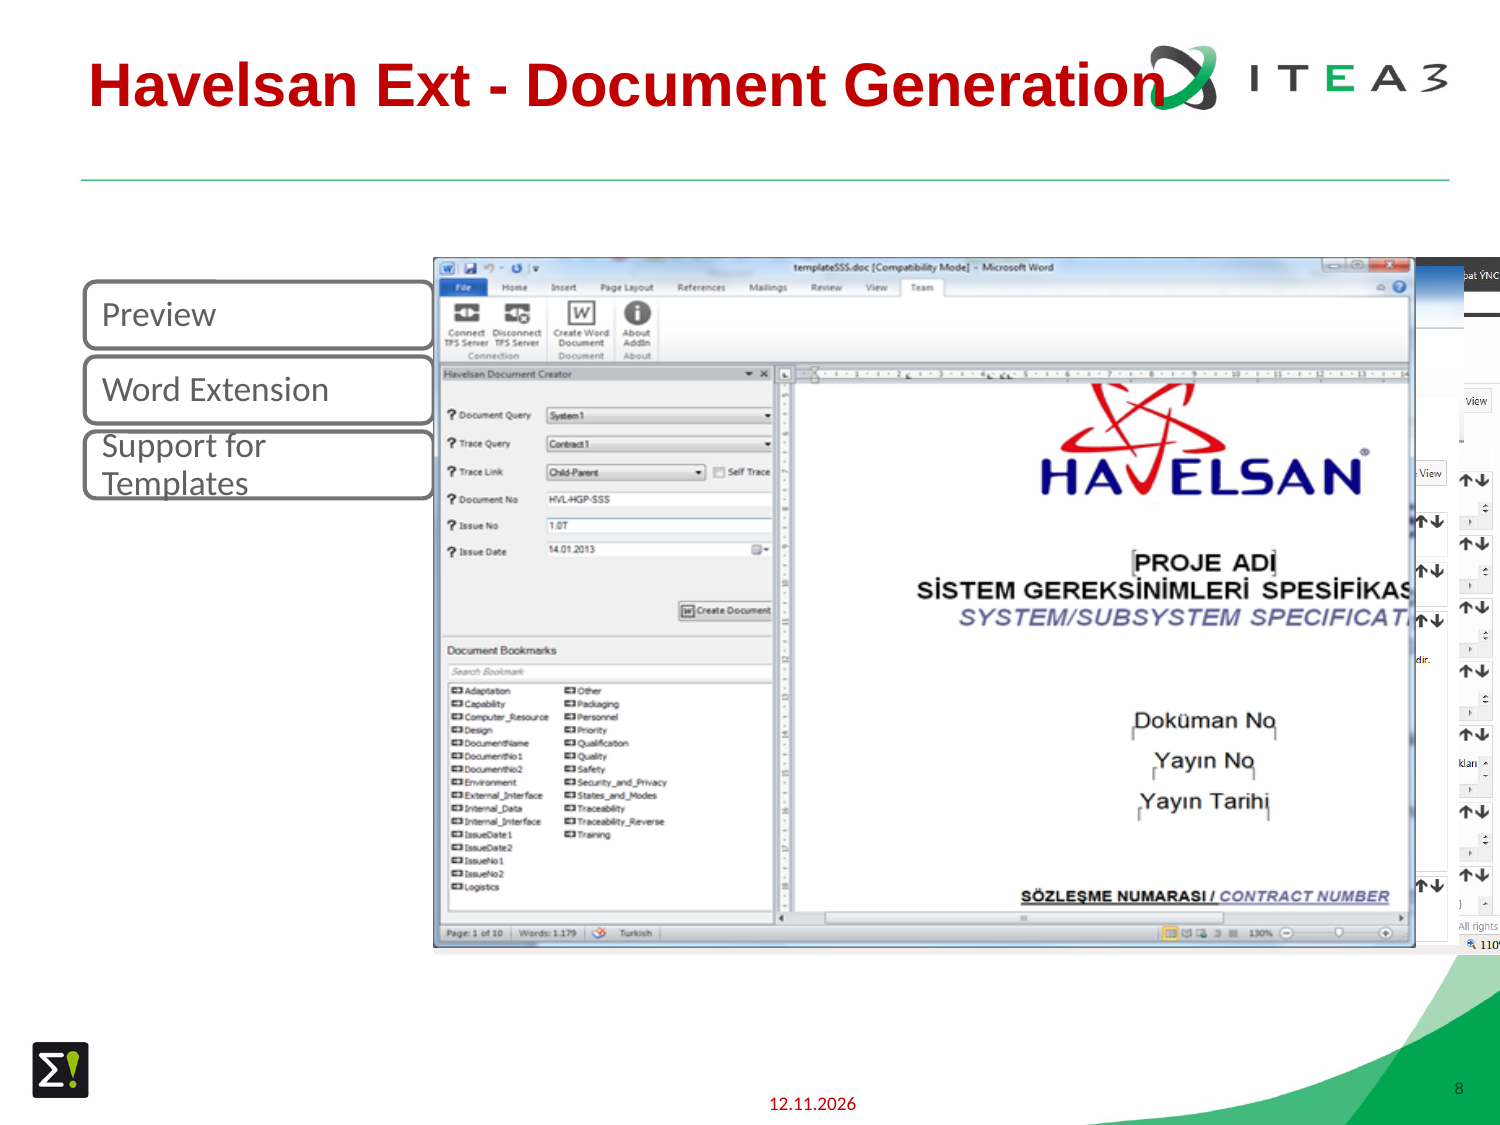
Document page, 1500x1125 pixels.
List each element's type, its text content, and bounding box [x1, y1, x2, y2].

title Havelsan Ext - Document Generation [75, 23, 1219, 126]
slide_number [703, 1081, 923, 1124]
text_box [84, 213, 434, 567]
picture [0, 0, 1500, 1125]
